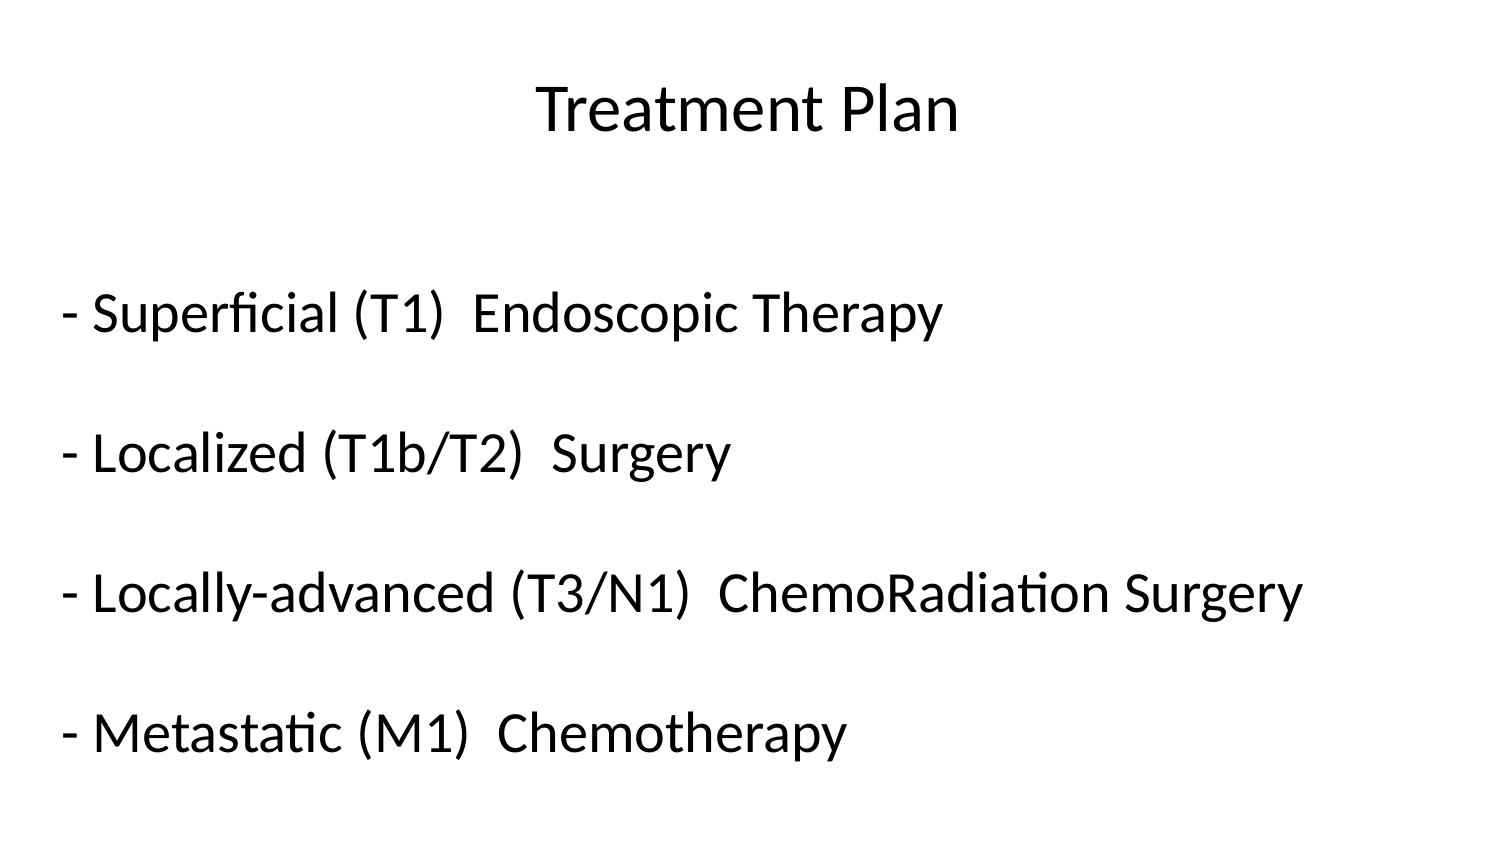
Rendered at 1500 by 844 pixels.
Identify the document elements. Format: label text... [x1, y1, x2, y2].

title Treatment Plan [46, 33, 1450, 175]
